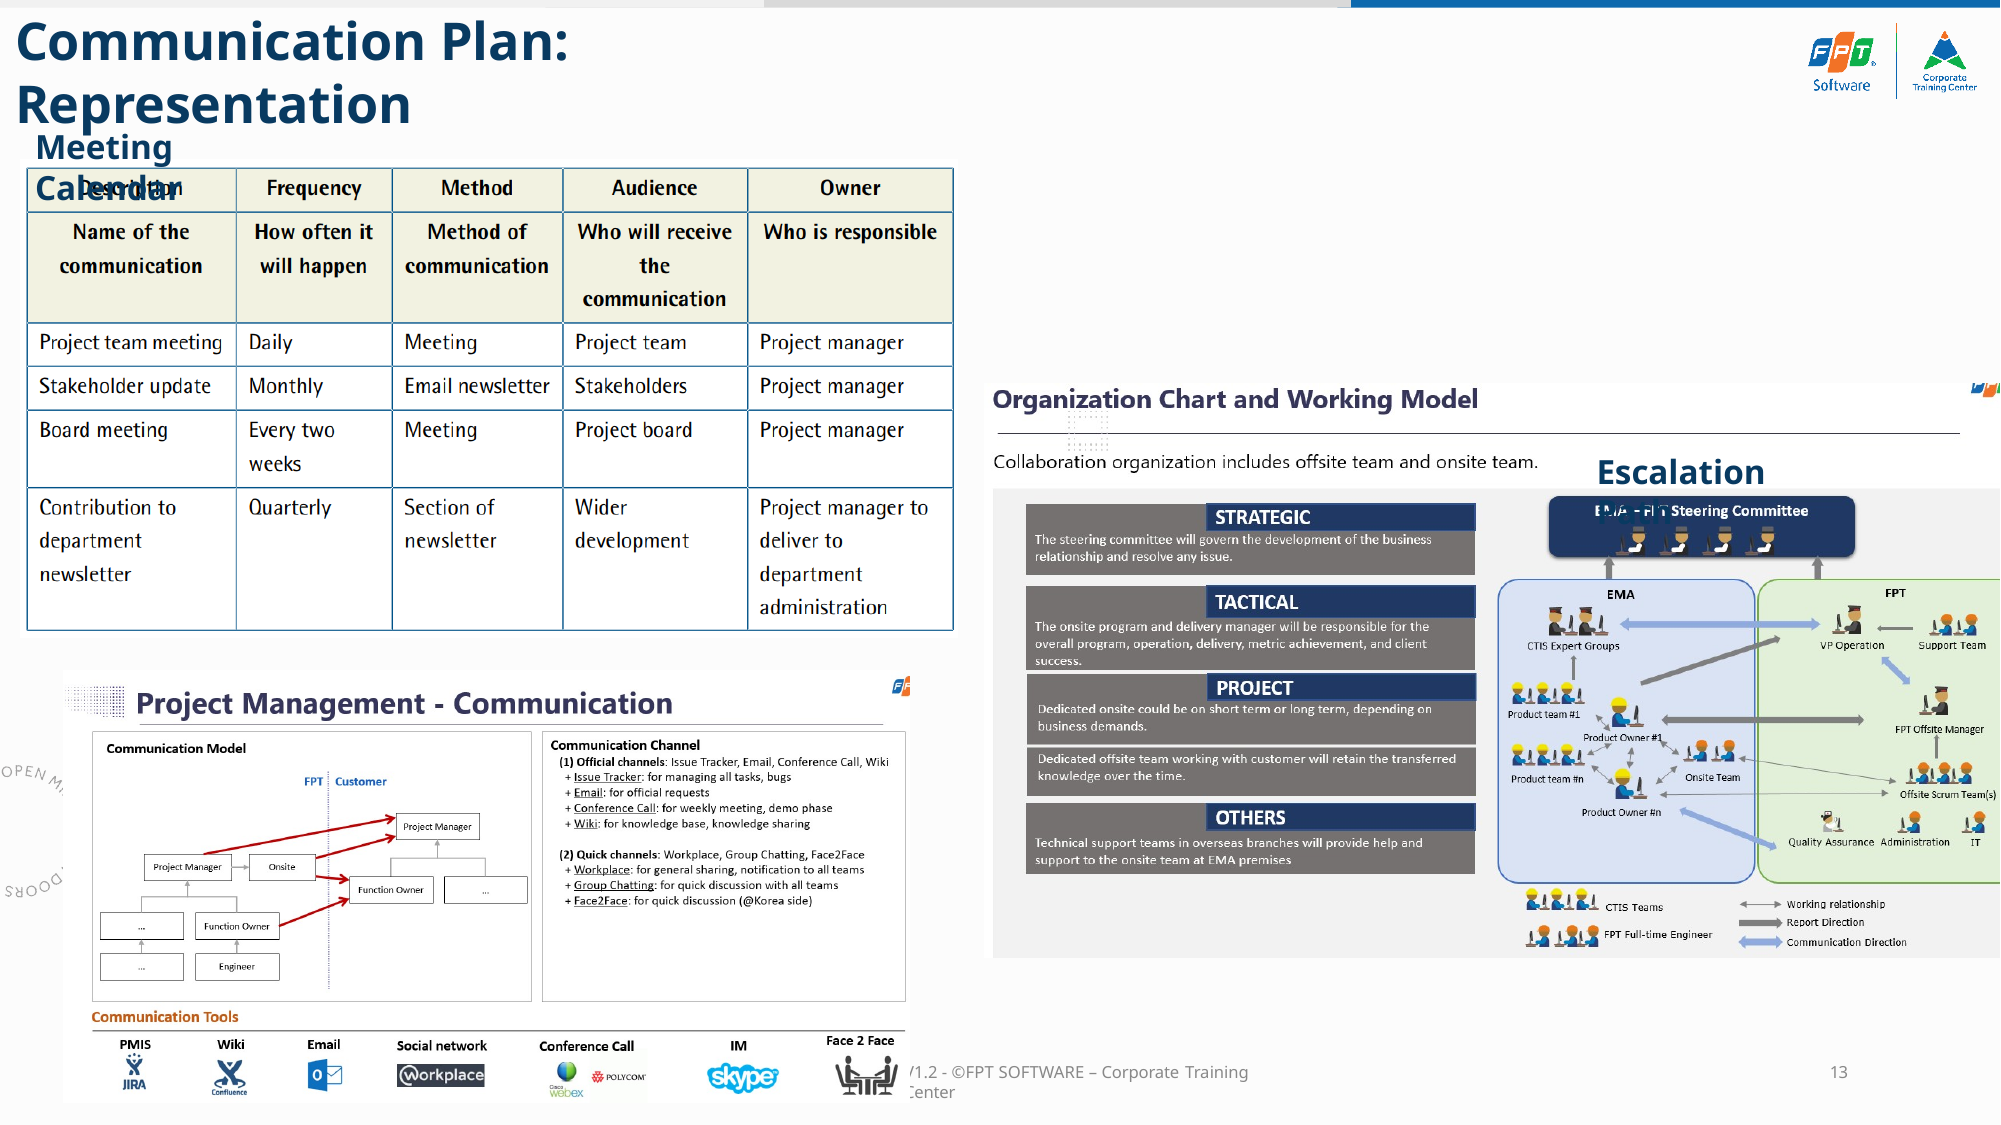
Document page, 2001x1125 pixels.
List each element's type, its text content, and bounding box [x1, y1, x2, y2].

text_box V1.2 - ©FPT SOFTWARE – Corporate Training Center [914, 1060, 1294, 1103]
text_box 13 [1827, 1060, 1850, 1083]
picture [0, 670, 910, 1103]
picture [984, 383, 2000, 959]
picture [1808, 23, 1977, 100]
title Communication Plan: Representation [12, 19, 926, 197]
picture [19, 159, 959, 638]
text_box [0, 0, 2000, 8]
text_box Meeting Calendar [32, 124, 316, 158]
